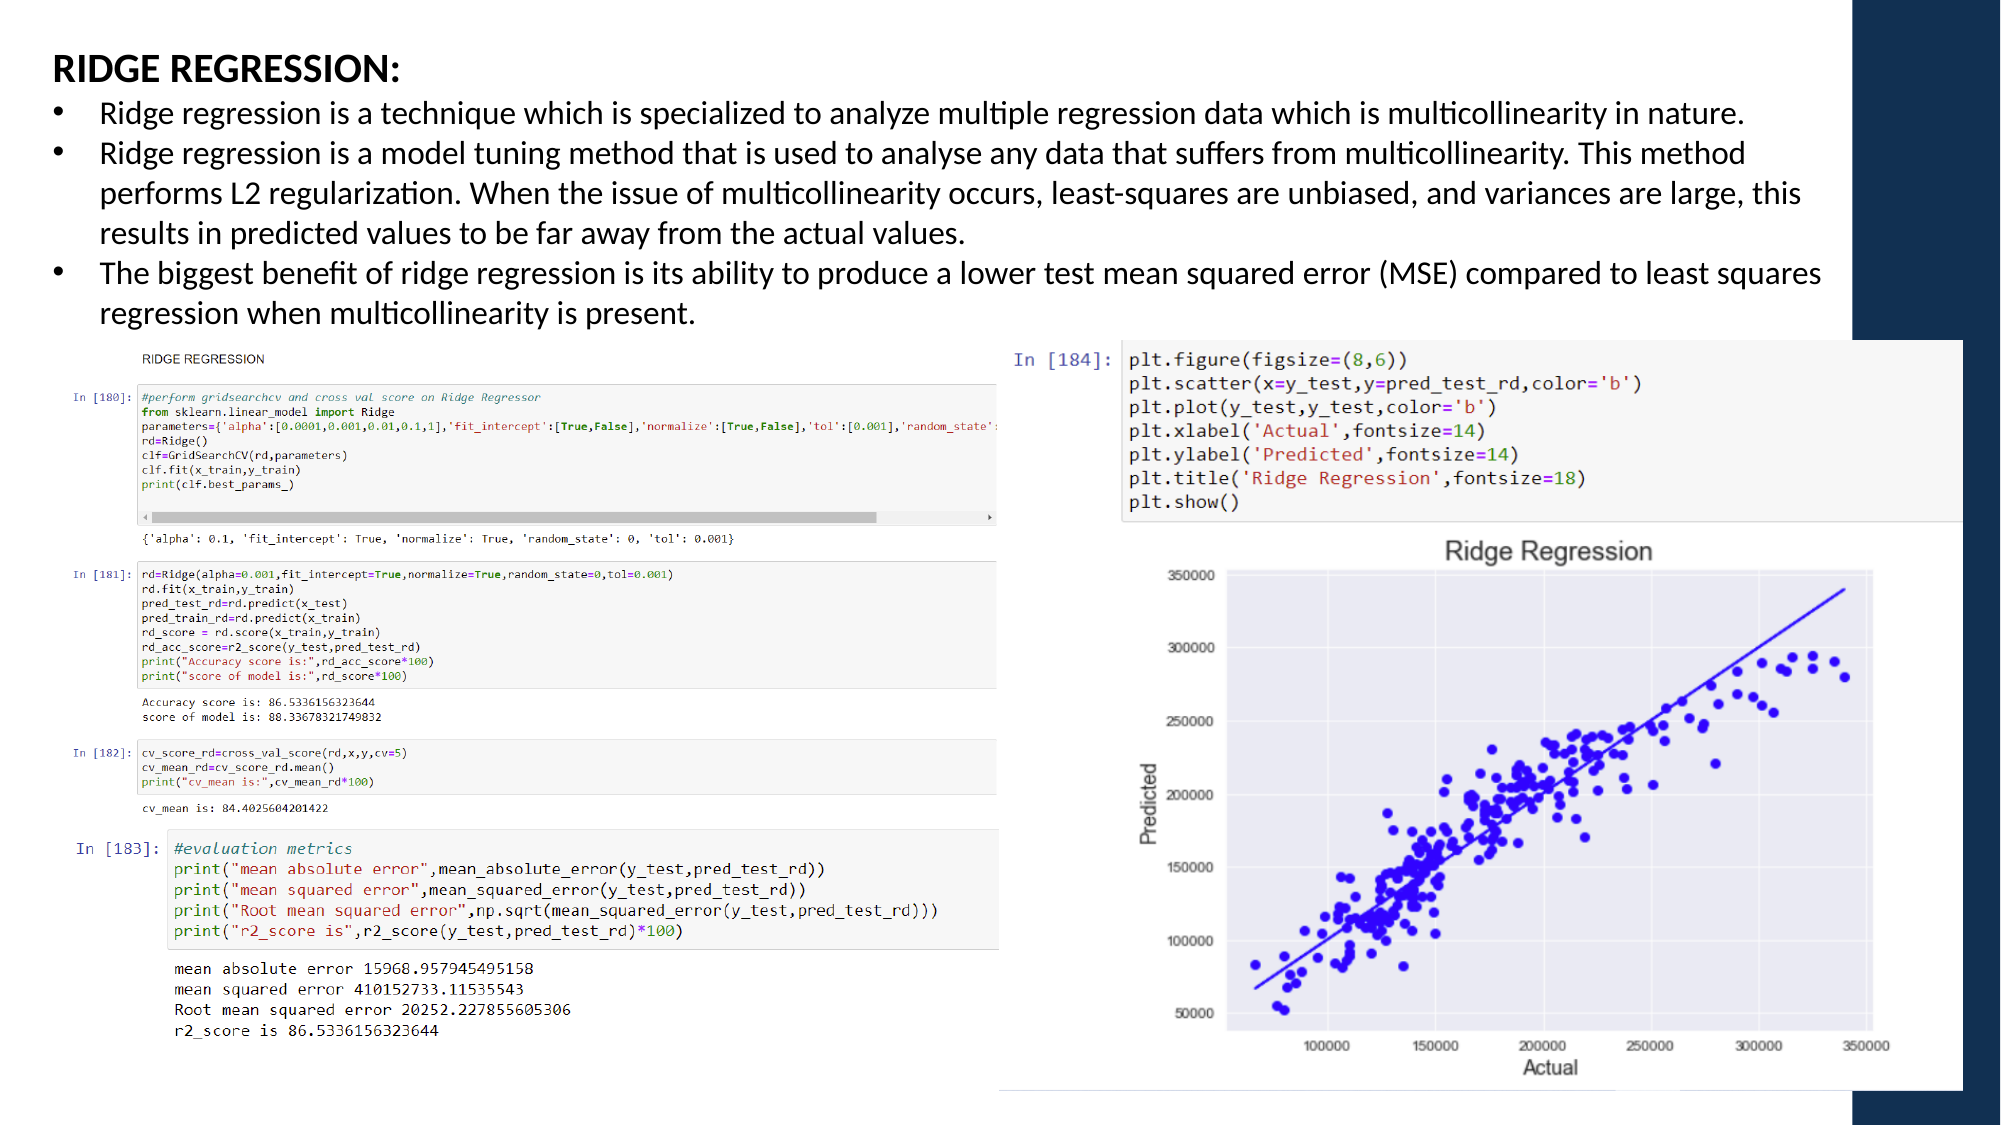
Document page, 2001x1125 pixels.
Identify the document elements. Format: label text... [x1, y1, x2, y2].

picture [59, 340, 1963, 1092]
text_box Ridge Regression: Ridge regression is a technique which is specialized to analyze multiple regression data which is multicollinearity in nature. Ridge regression is a model tuning method that is used to analyse any data that suffers from multicollinearity. This method performs L2 regularization. When the issue of multicollinearity occurs, least-squares are unbiased, and variances are large, this results in predicted values to be far away from the actual values. The biggest benefit of ridge regression is its ability to produce a lower test mean squared error (MSE) compared to least squares regression when multicollinearity is present. [37, 33, 1840, 339]
